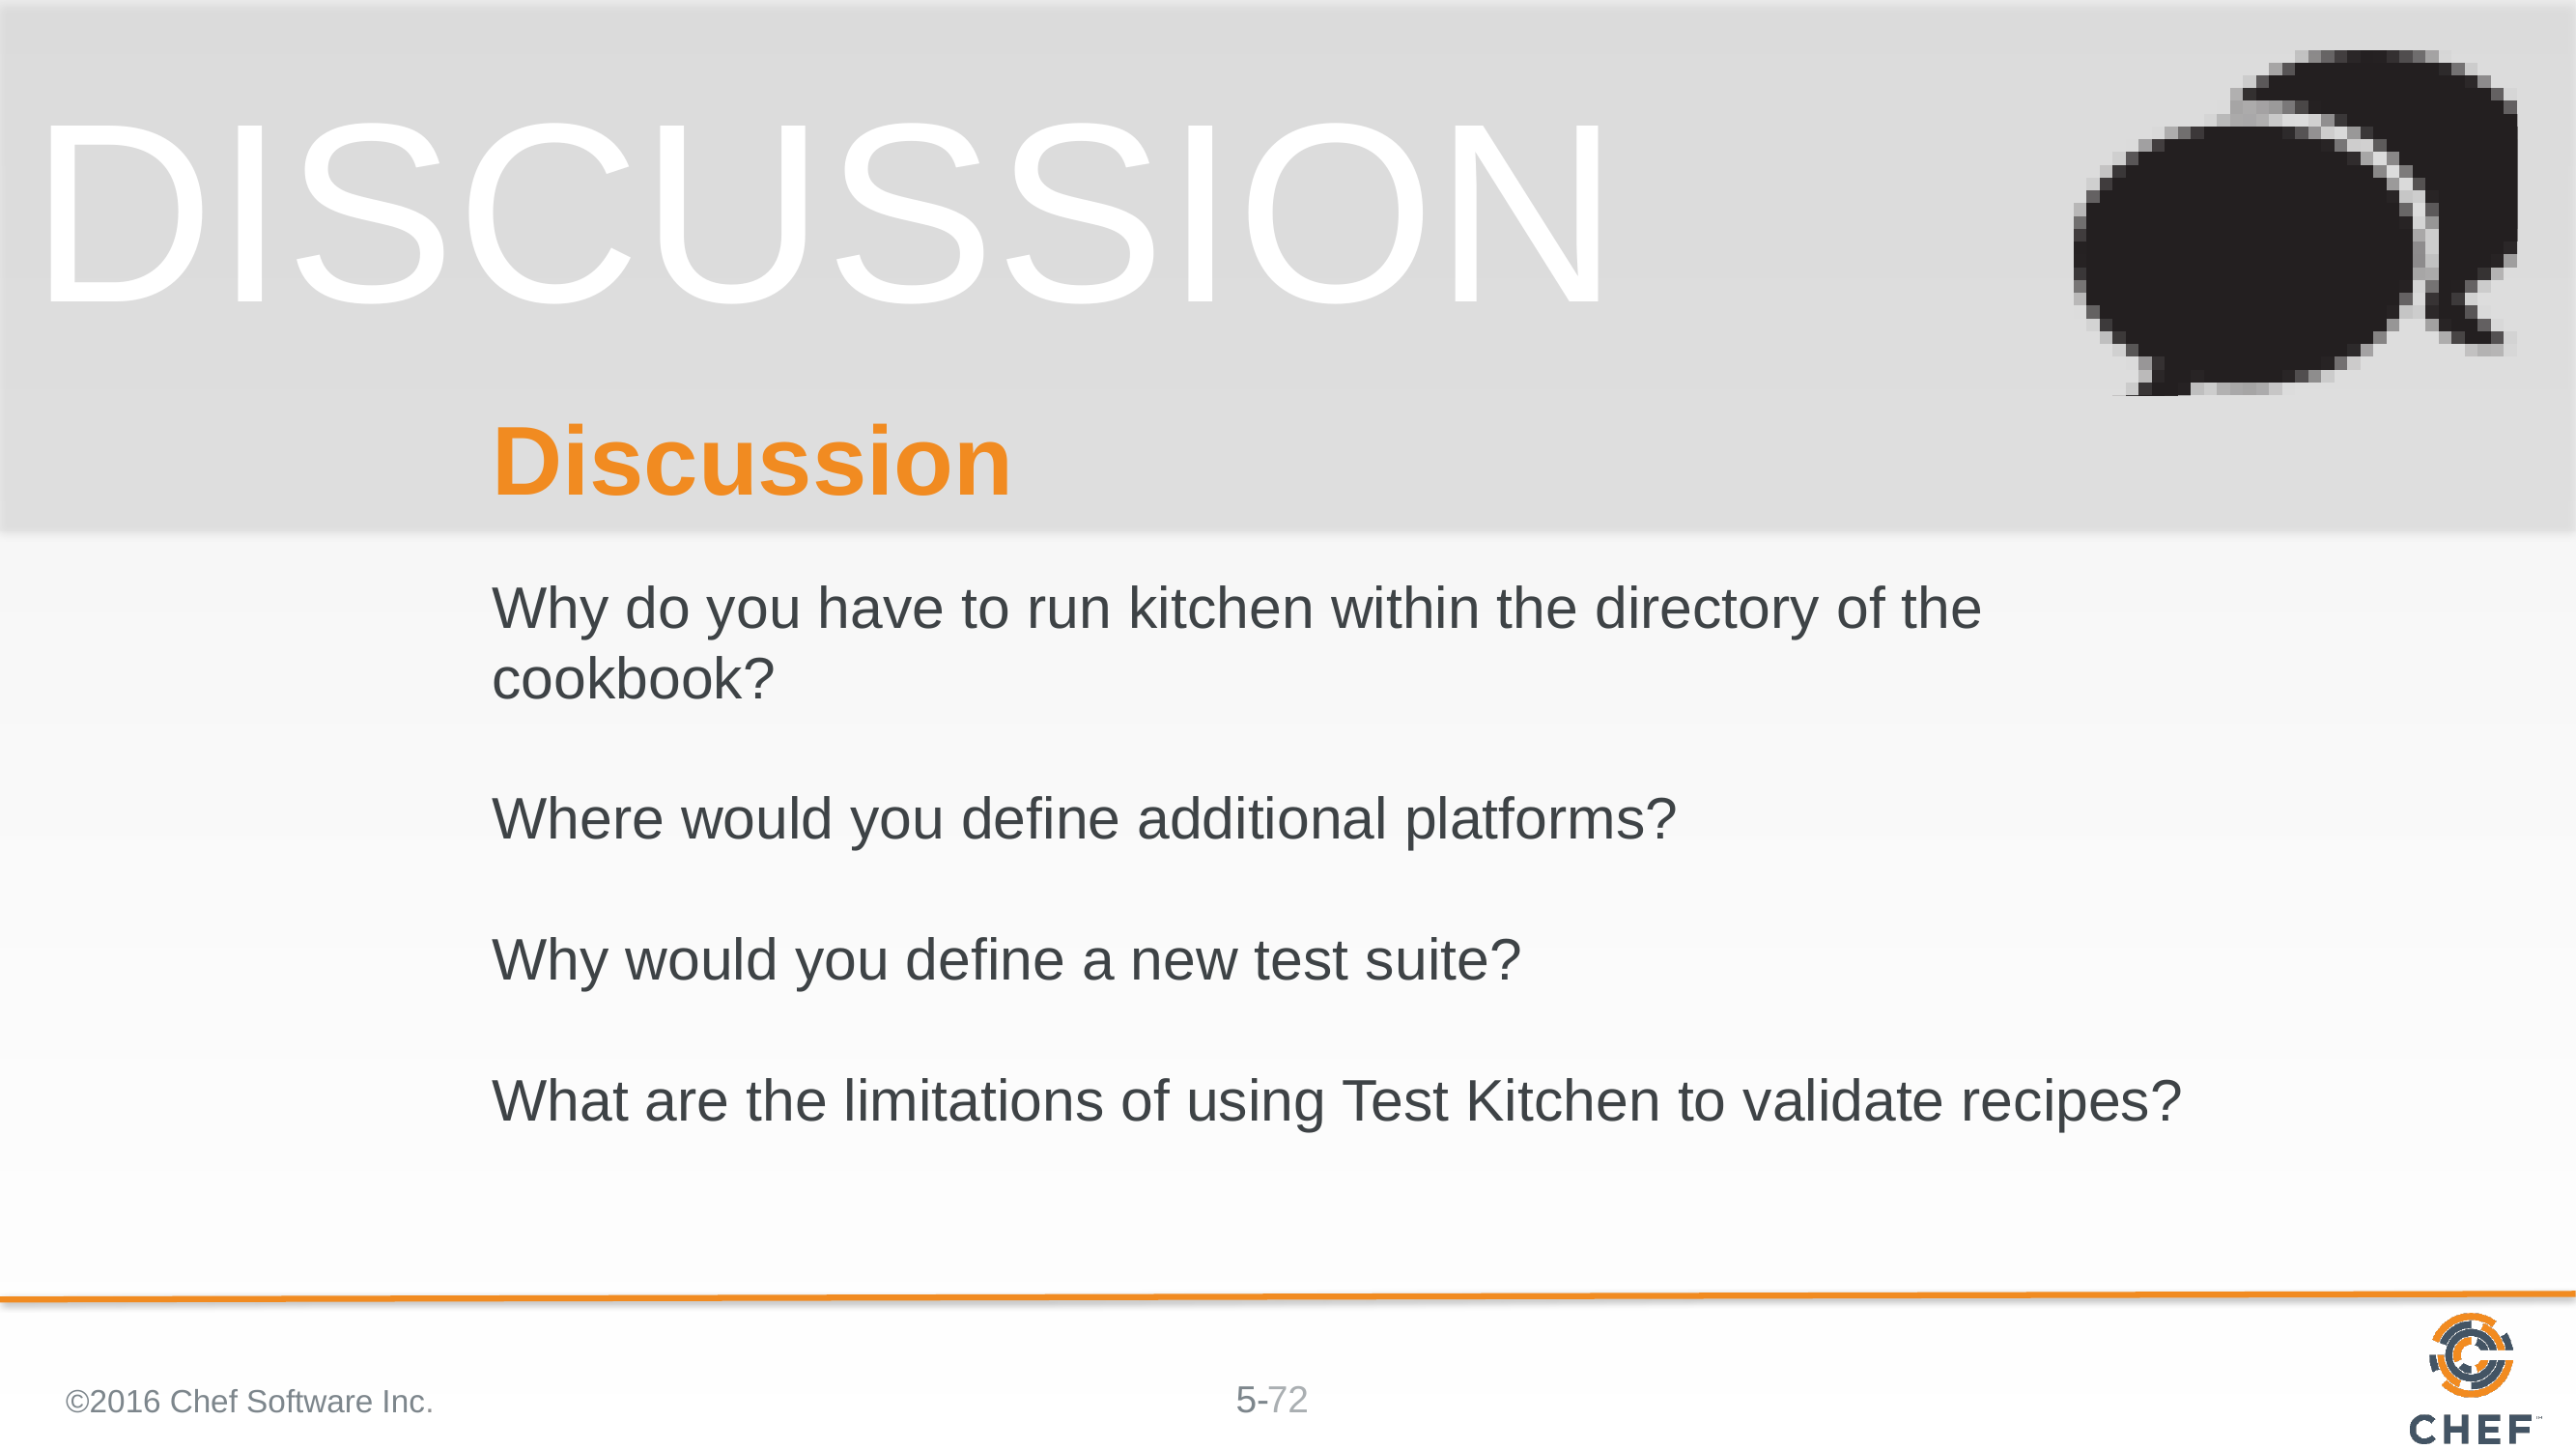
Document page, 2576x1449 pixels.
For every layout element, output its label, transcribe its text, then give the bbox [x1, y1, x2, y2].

subtitle Why do you have to run kitchen within the directory of the cookbook? Where would you define additional platforms? Why would you define a new test suite? What are the limitations of using Test Kitchen to validate recipes? [477, 554, 2217, 1220]
footer ©2016 Chef Software Inc. [51, 1359, 952, 1440]
picture [2399, 1297, 2550, 1449]
title Discussion [477, 395, 2217, 531]
slide_number 72 [998, 1359, 1578, 1437]
